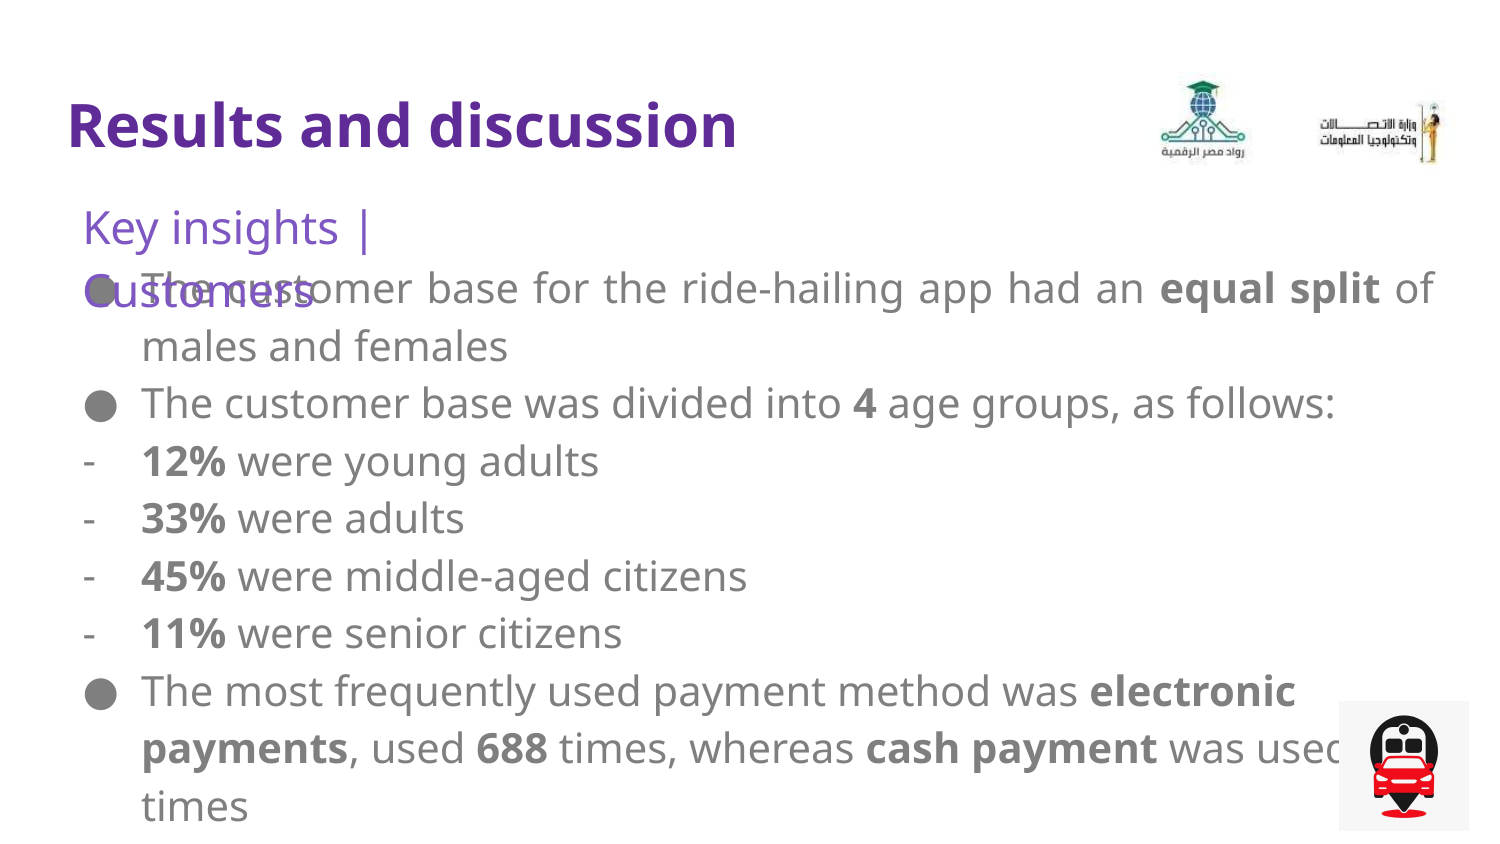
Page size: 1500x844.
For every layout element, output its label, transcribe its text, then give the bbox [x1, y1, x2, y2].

title Results and discussion [51, 72, 1118, 176]
text_box Key insights | Customers [67, 175, 609, 332]
picture [1124, 17, 1469, 211]
list The customer base for the ride-hailing app had an equal split of males and females The customer base was divided into 4 age groups, as follows: 12% were young adults 33% were adults 45% were middle-aged citizens 11% were senior citizens The most frequently used payment method was electronic payments, used 688 times, whereas cash payment was used 312 times [51, 239, 1449, 803]
picture [1338, 701, 1469, 832]
